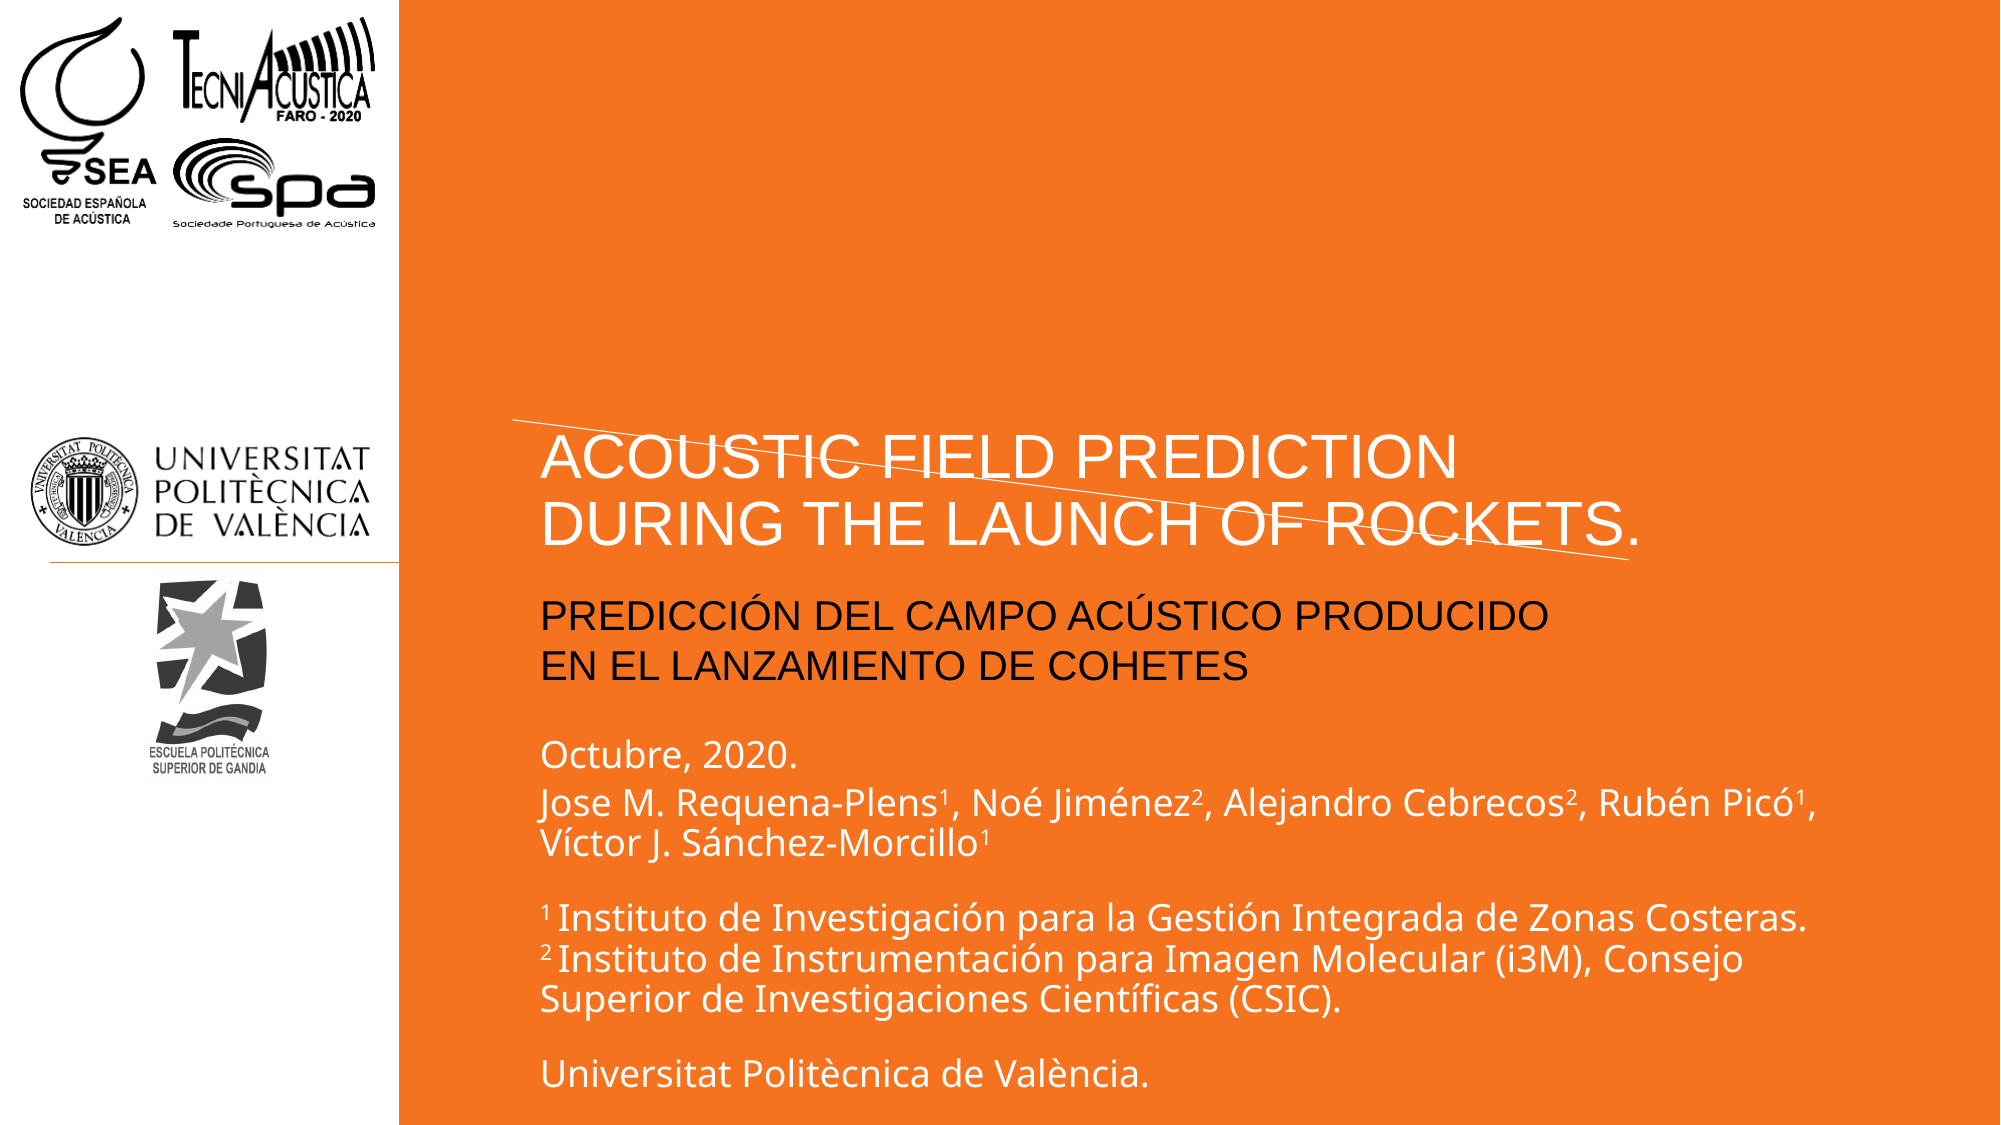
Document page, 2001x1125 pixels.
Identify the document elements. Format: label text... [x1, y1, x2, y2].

picture [140, 565, 278, 789]
picture [173, 17, 375, 123]
picture [173, 138, 375, 228]
list Octubre, 2020. Jose M. Requena-Plens1, Noé Jiménez2, Alejandro Cebrecos2, Rubén Picó1, Víctor J. Sánchez-Morcillo1 1 Instituto de Investigación para la Gestión Integrada de Zonas Costeras. 2 Instituto de Instrumentación para Imagen Molecular (i3M), Consejo Superior de Investigaciones Científicas (CSIC). Universitat Politècnica de València. [525, 728, 1897, 1125]
title ACOUSTIC FIELD PREDICTION DURING THE LAUNCH OF ROCKETS. [525, 416, 1714, 576]
subtitle PREDICCIÓN DEL CAMPO ACÚSTICO PRODUCIDO EN EL LANZAMIENTO DE COHETES [525, 581, 1625, 728]
picture [0, 420, 401, 563]
picture [20, 17, 157, 224]
